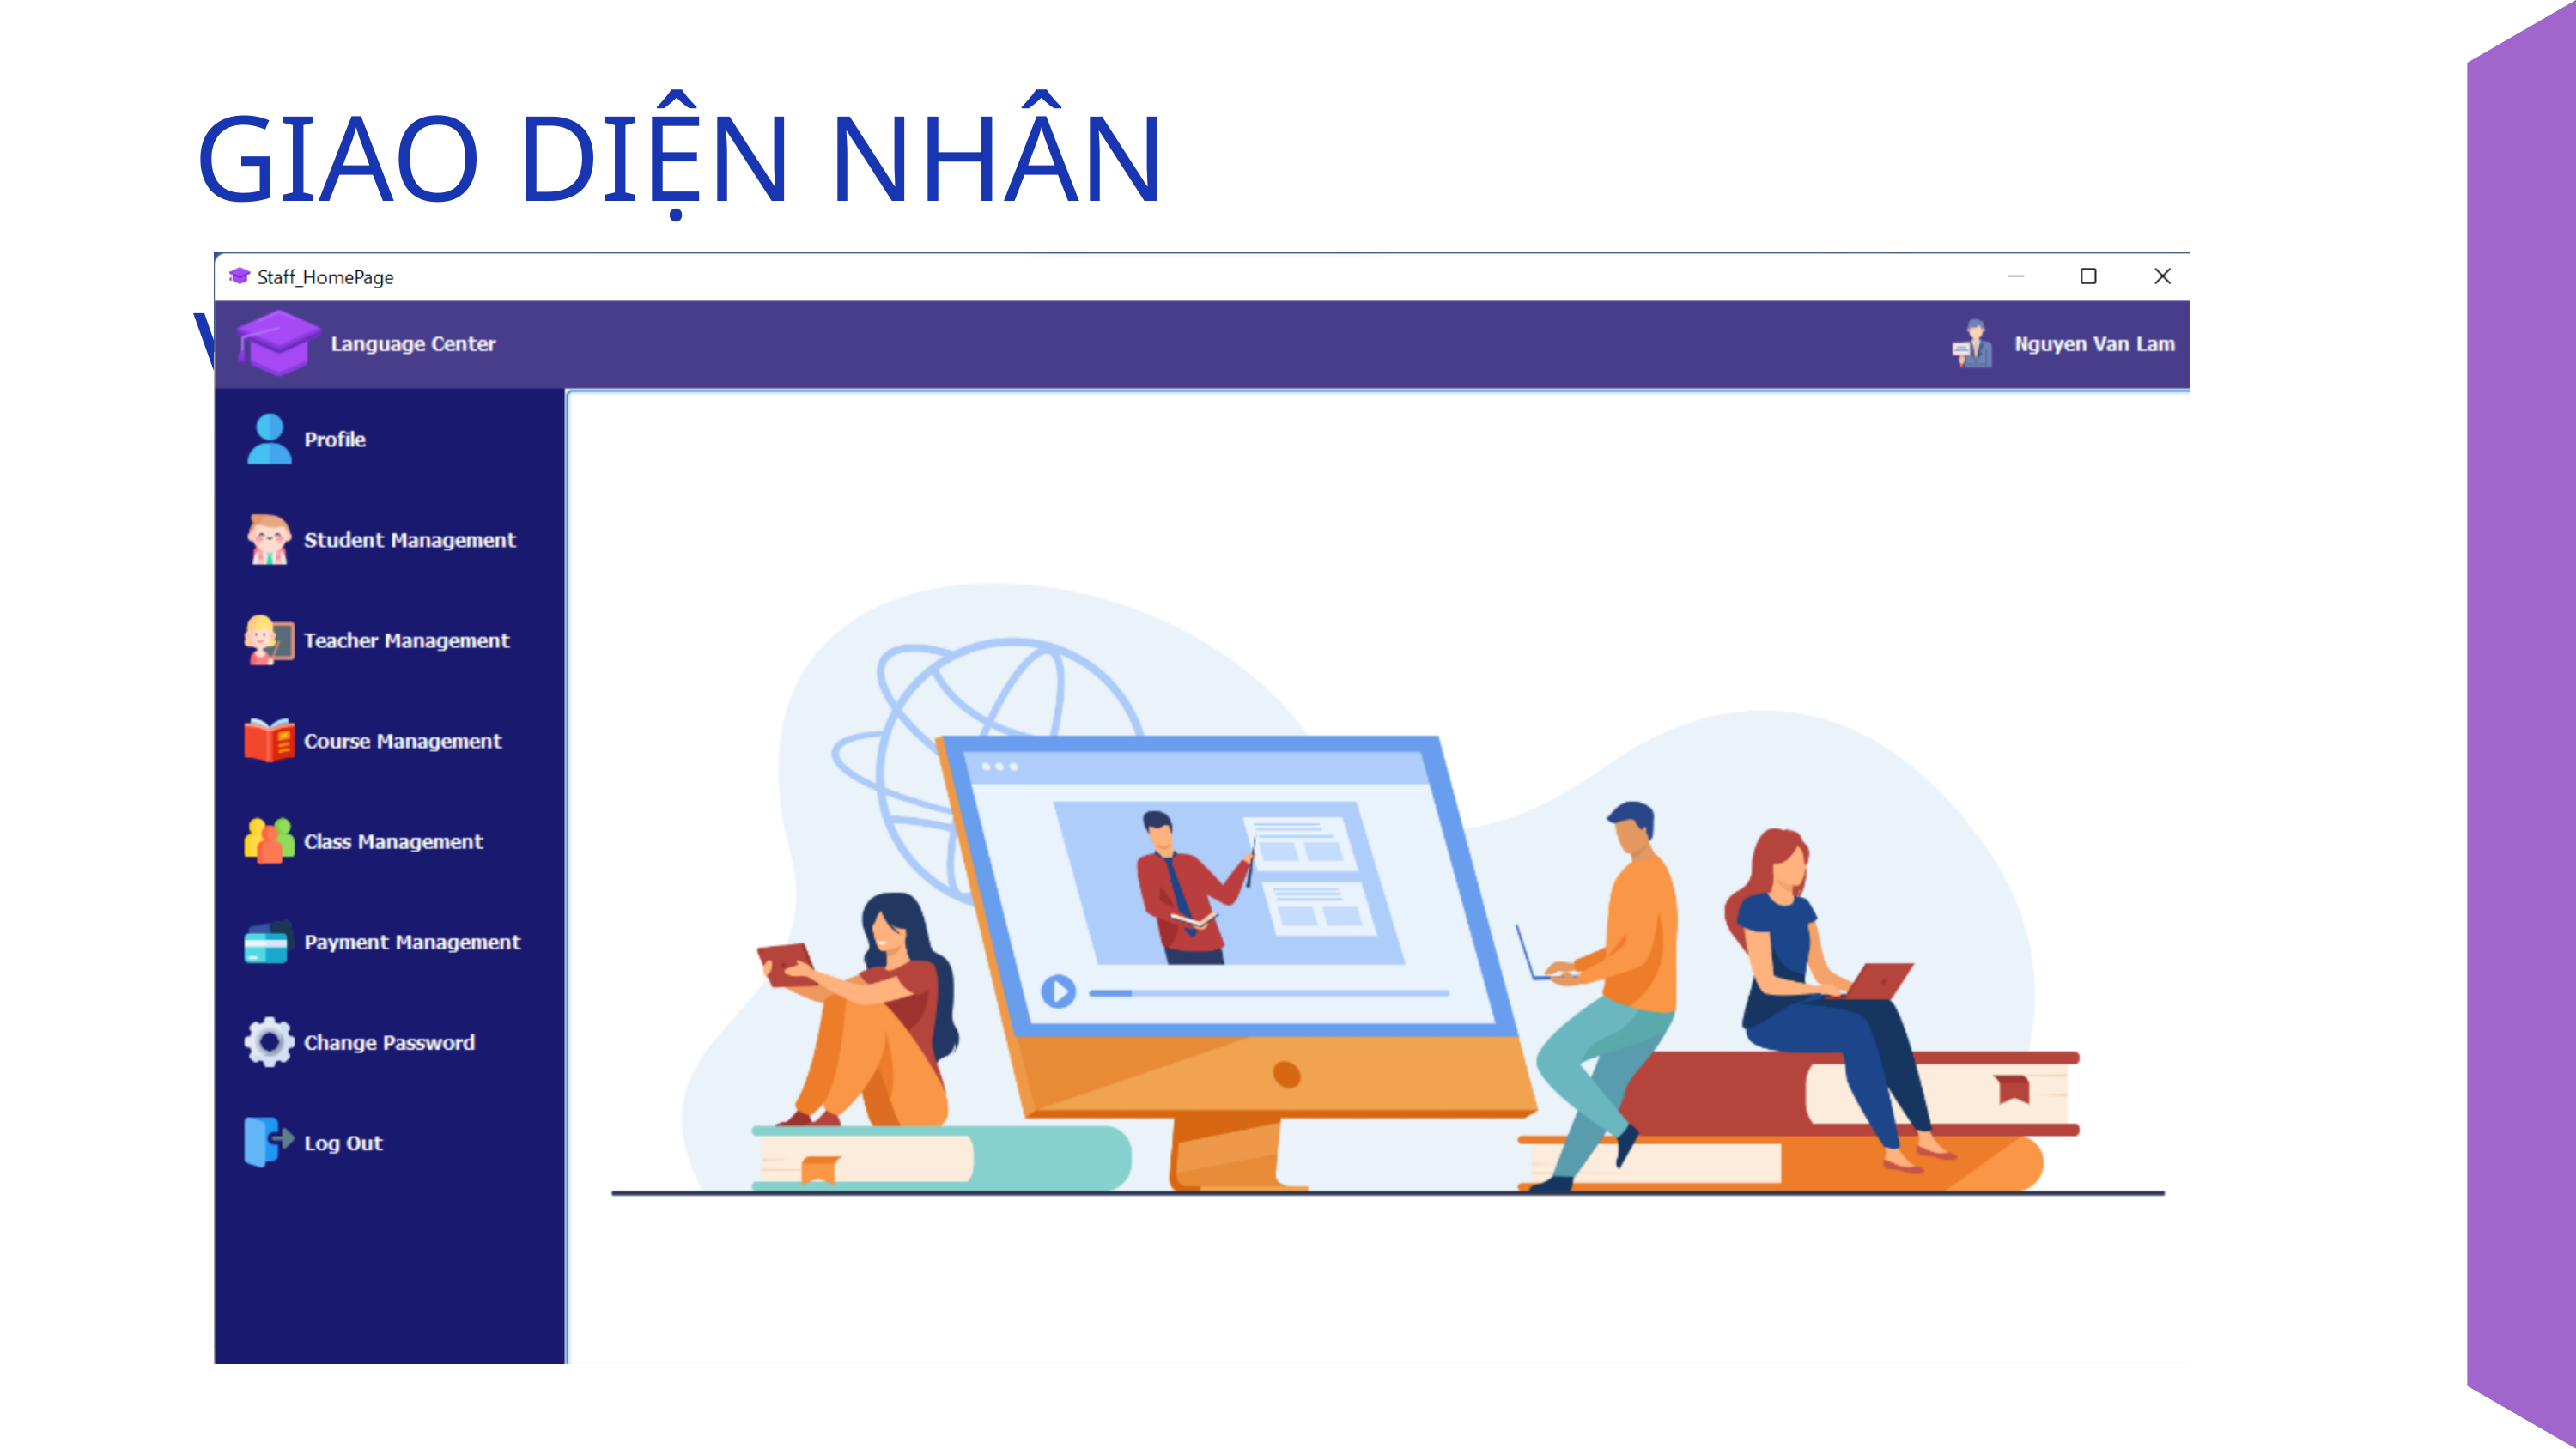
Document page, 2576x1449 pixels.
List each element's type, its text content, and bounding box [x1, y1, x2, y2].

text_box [2193, 615, 2576, 834]
text_box GIAO DIỆN NHÂN VIÊN [193, 27, 1460, 421]
picture [214, 252, 2190, 1364]
